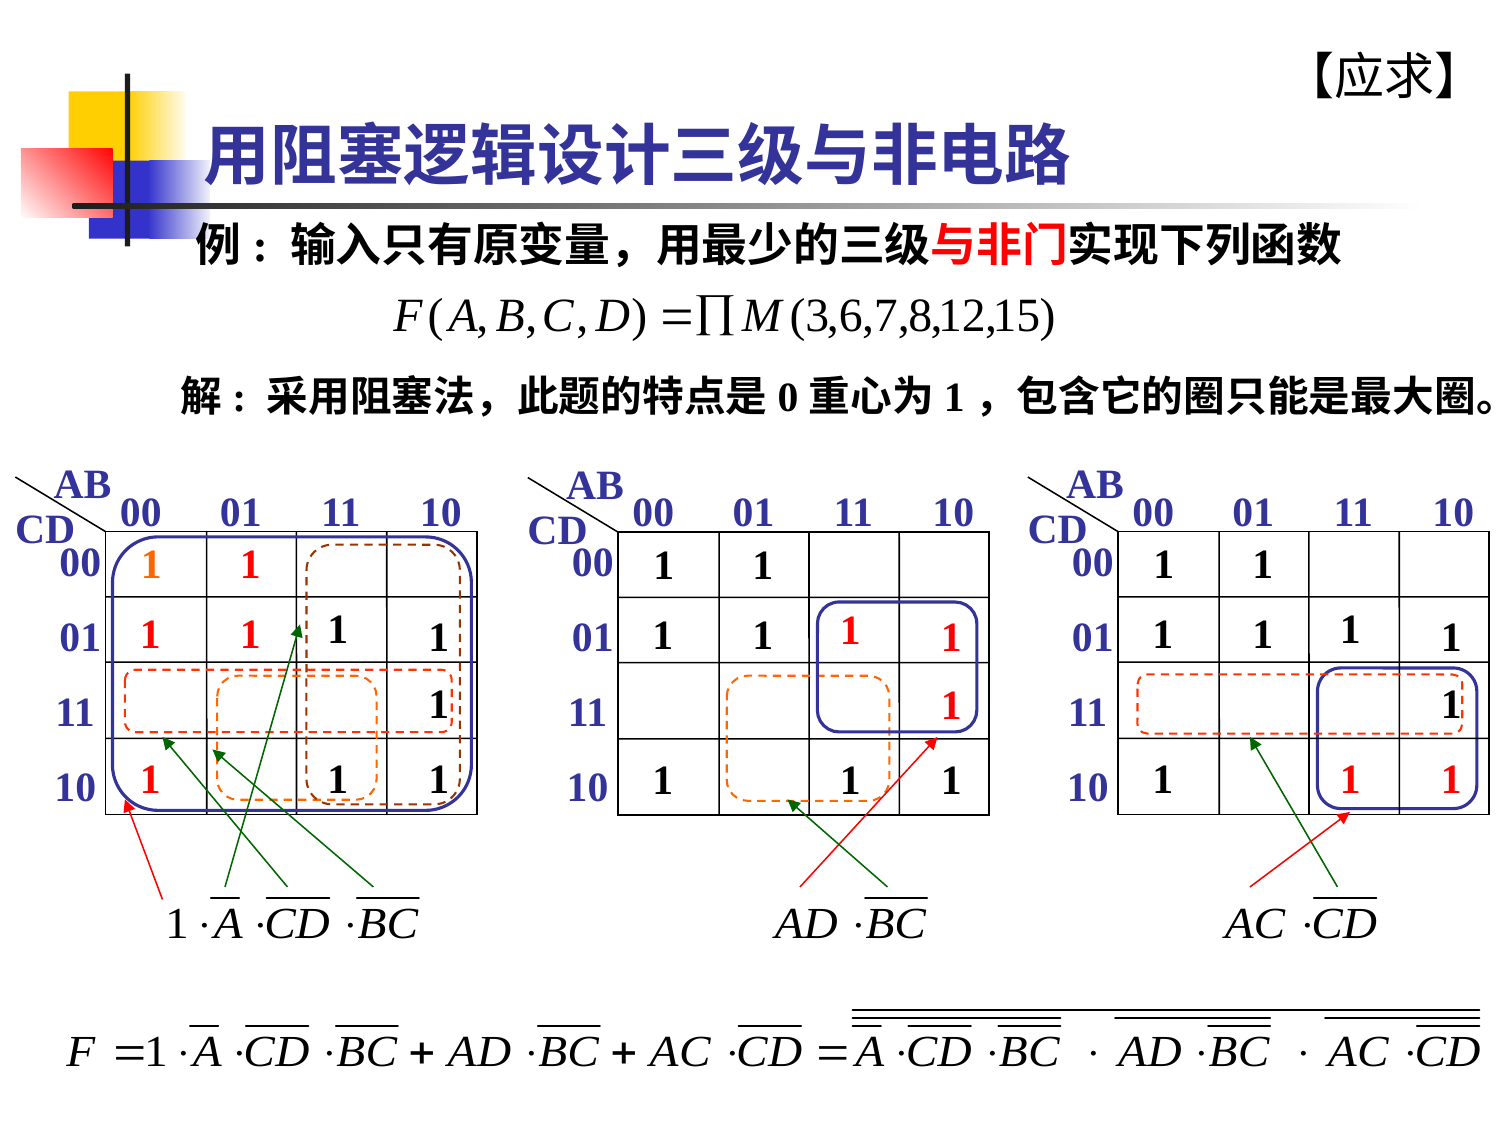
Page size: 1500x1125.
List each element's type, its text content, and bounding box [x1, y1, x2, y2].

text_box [764, 886, 938, 950]
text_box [384, 287, 1066, 352]
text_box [1214, 886, 1388, 950]
text_box 例: 输入只有原变量，用最少的三级与非门实现下列函数 [180, 208, 1358, 279]
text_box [0, 449, 477, 820]
text_box 解: 采用阻塞法，此题的特点是0重心为1，包含它的圈只能是最大圈。 [165, 362, 1500, 427]
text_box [57, 999, 1488, 1078]
text_box 【应求】 [1269, 37, 1500, 113]
title 用阻塞逻辑设计三级与非电路 [188, 12, 1468, 200]
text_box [162, 886, 431, 950]
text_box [512, 449, 990, 821]
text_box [1012, 449, 1490, 820]
text_box [1251, 820, 1346, 886]
